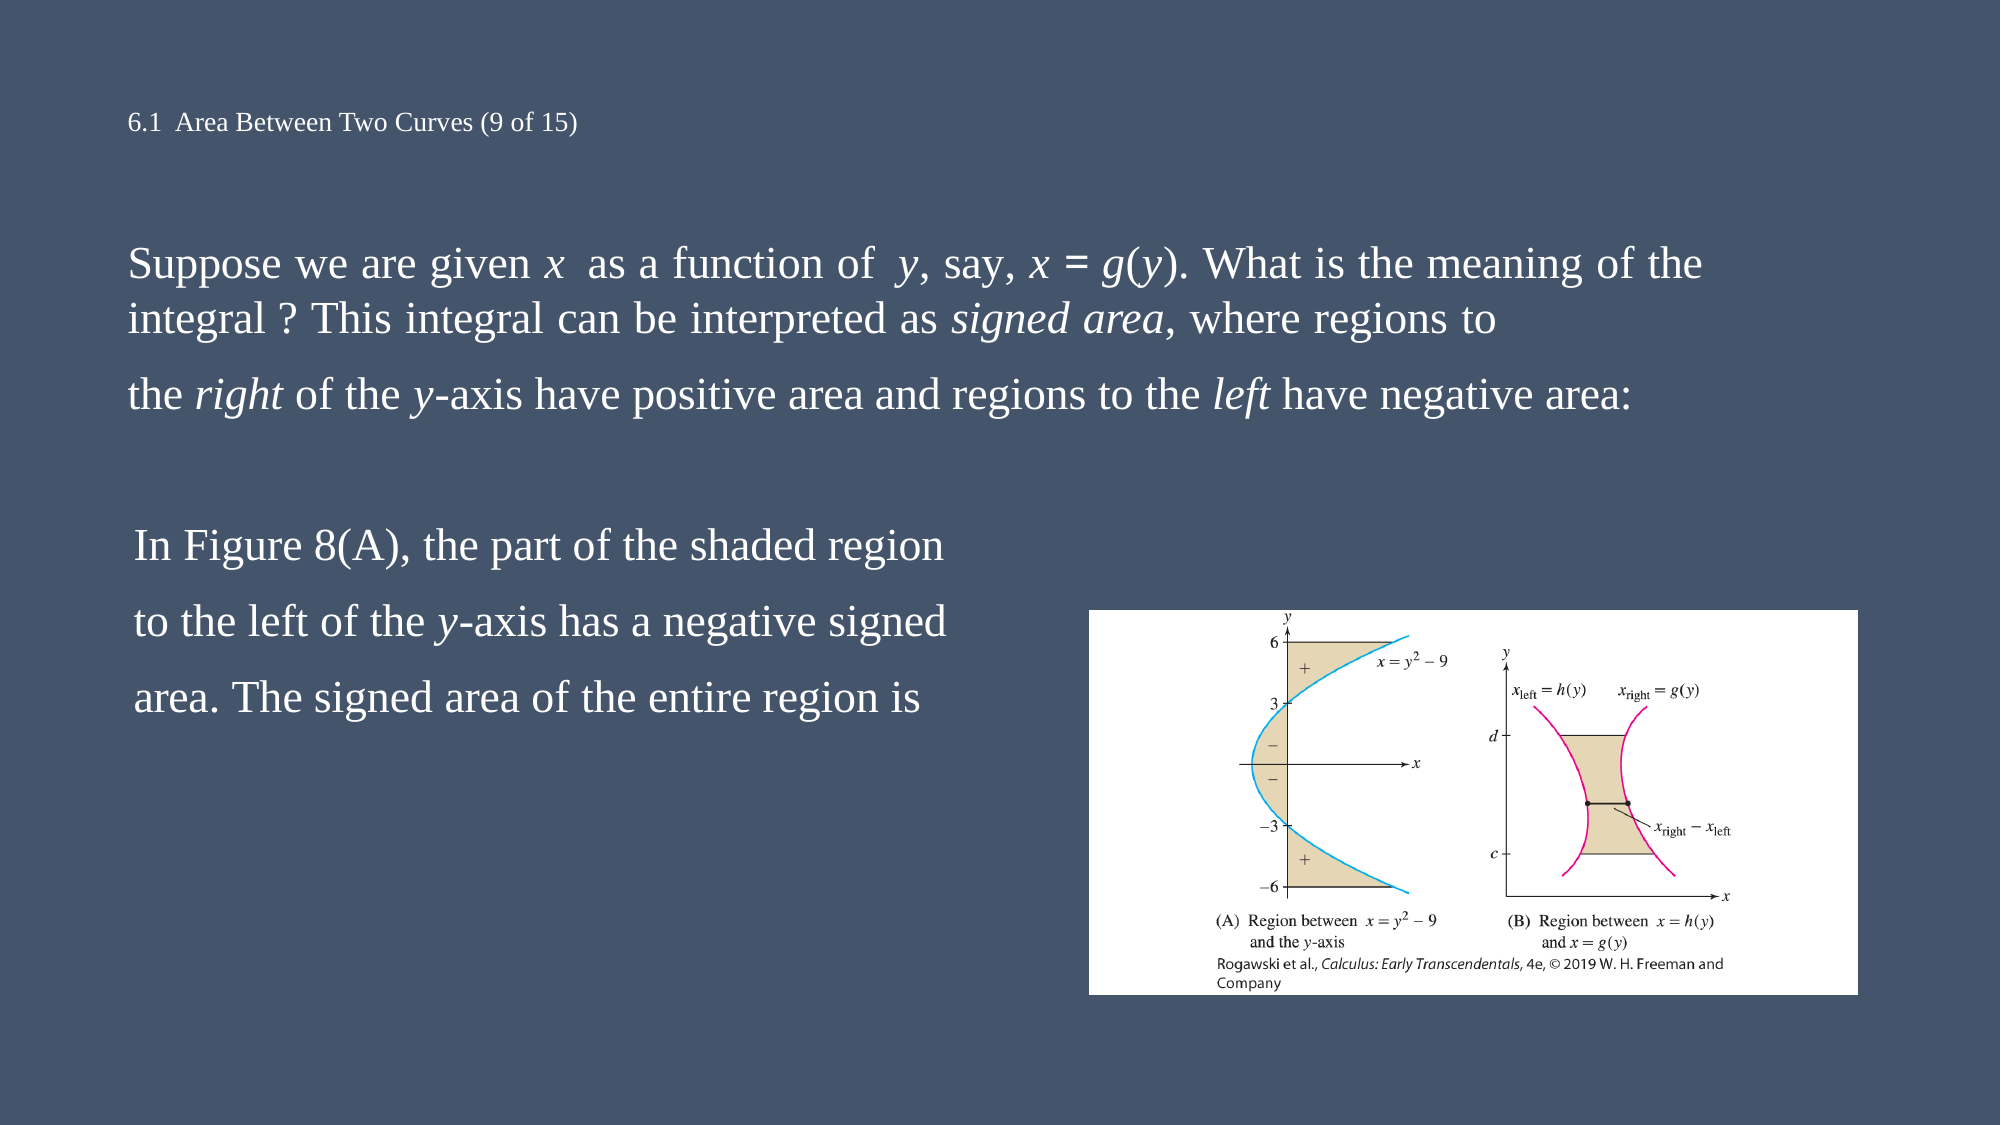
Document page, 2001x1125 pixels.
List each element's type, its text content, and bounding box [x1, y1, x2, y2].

picture [1089, 610, 1858, 995]
title 6.1 Area Between Two Curves (9 of 15) [112, 99, 1775, 203]
